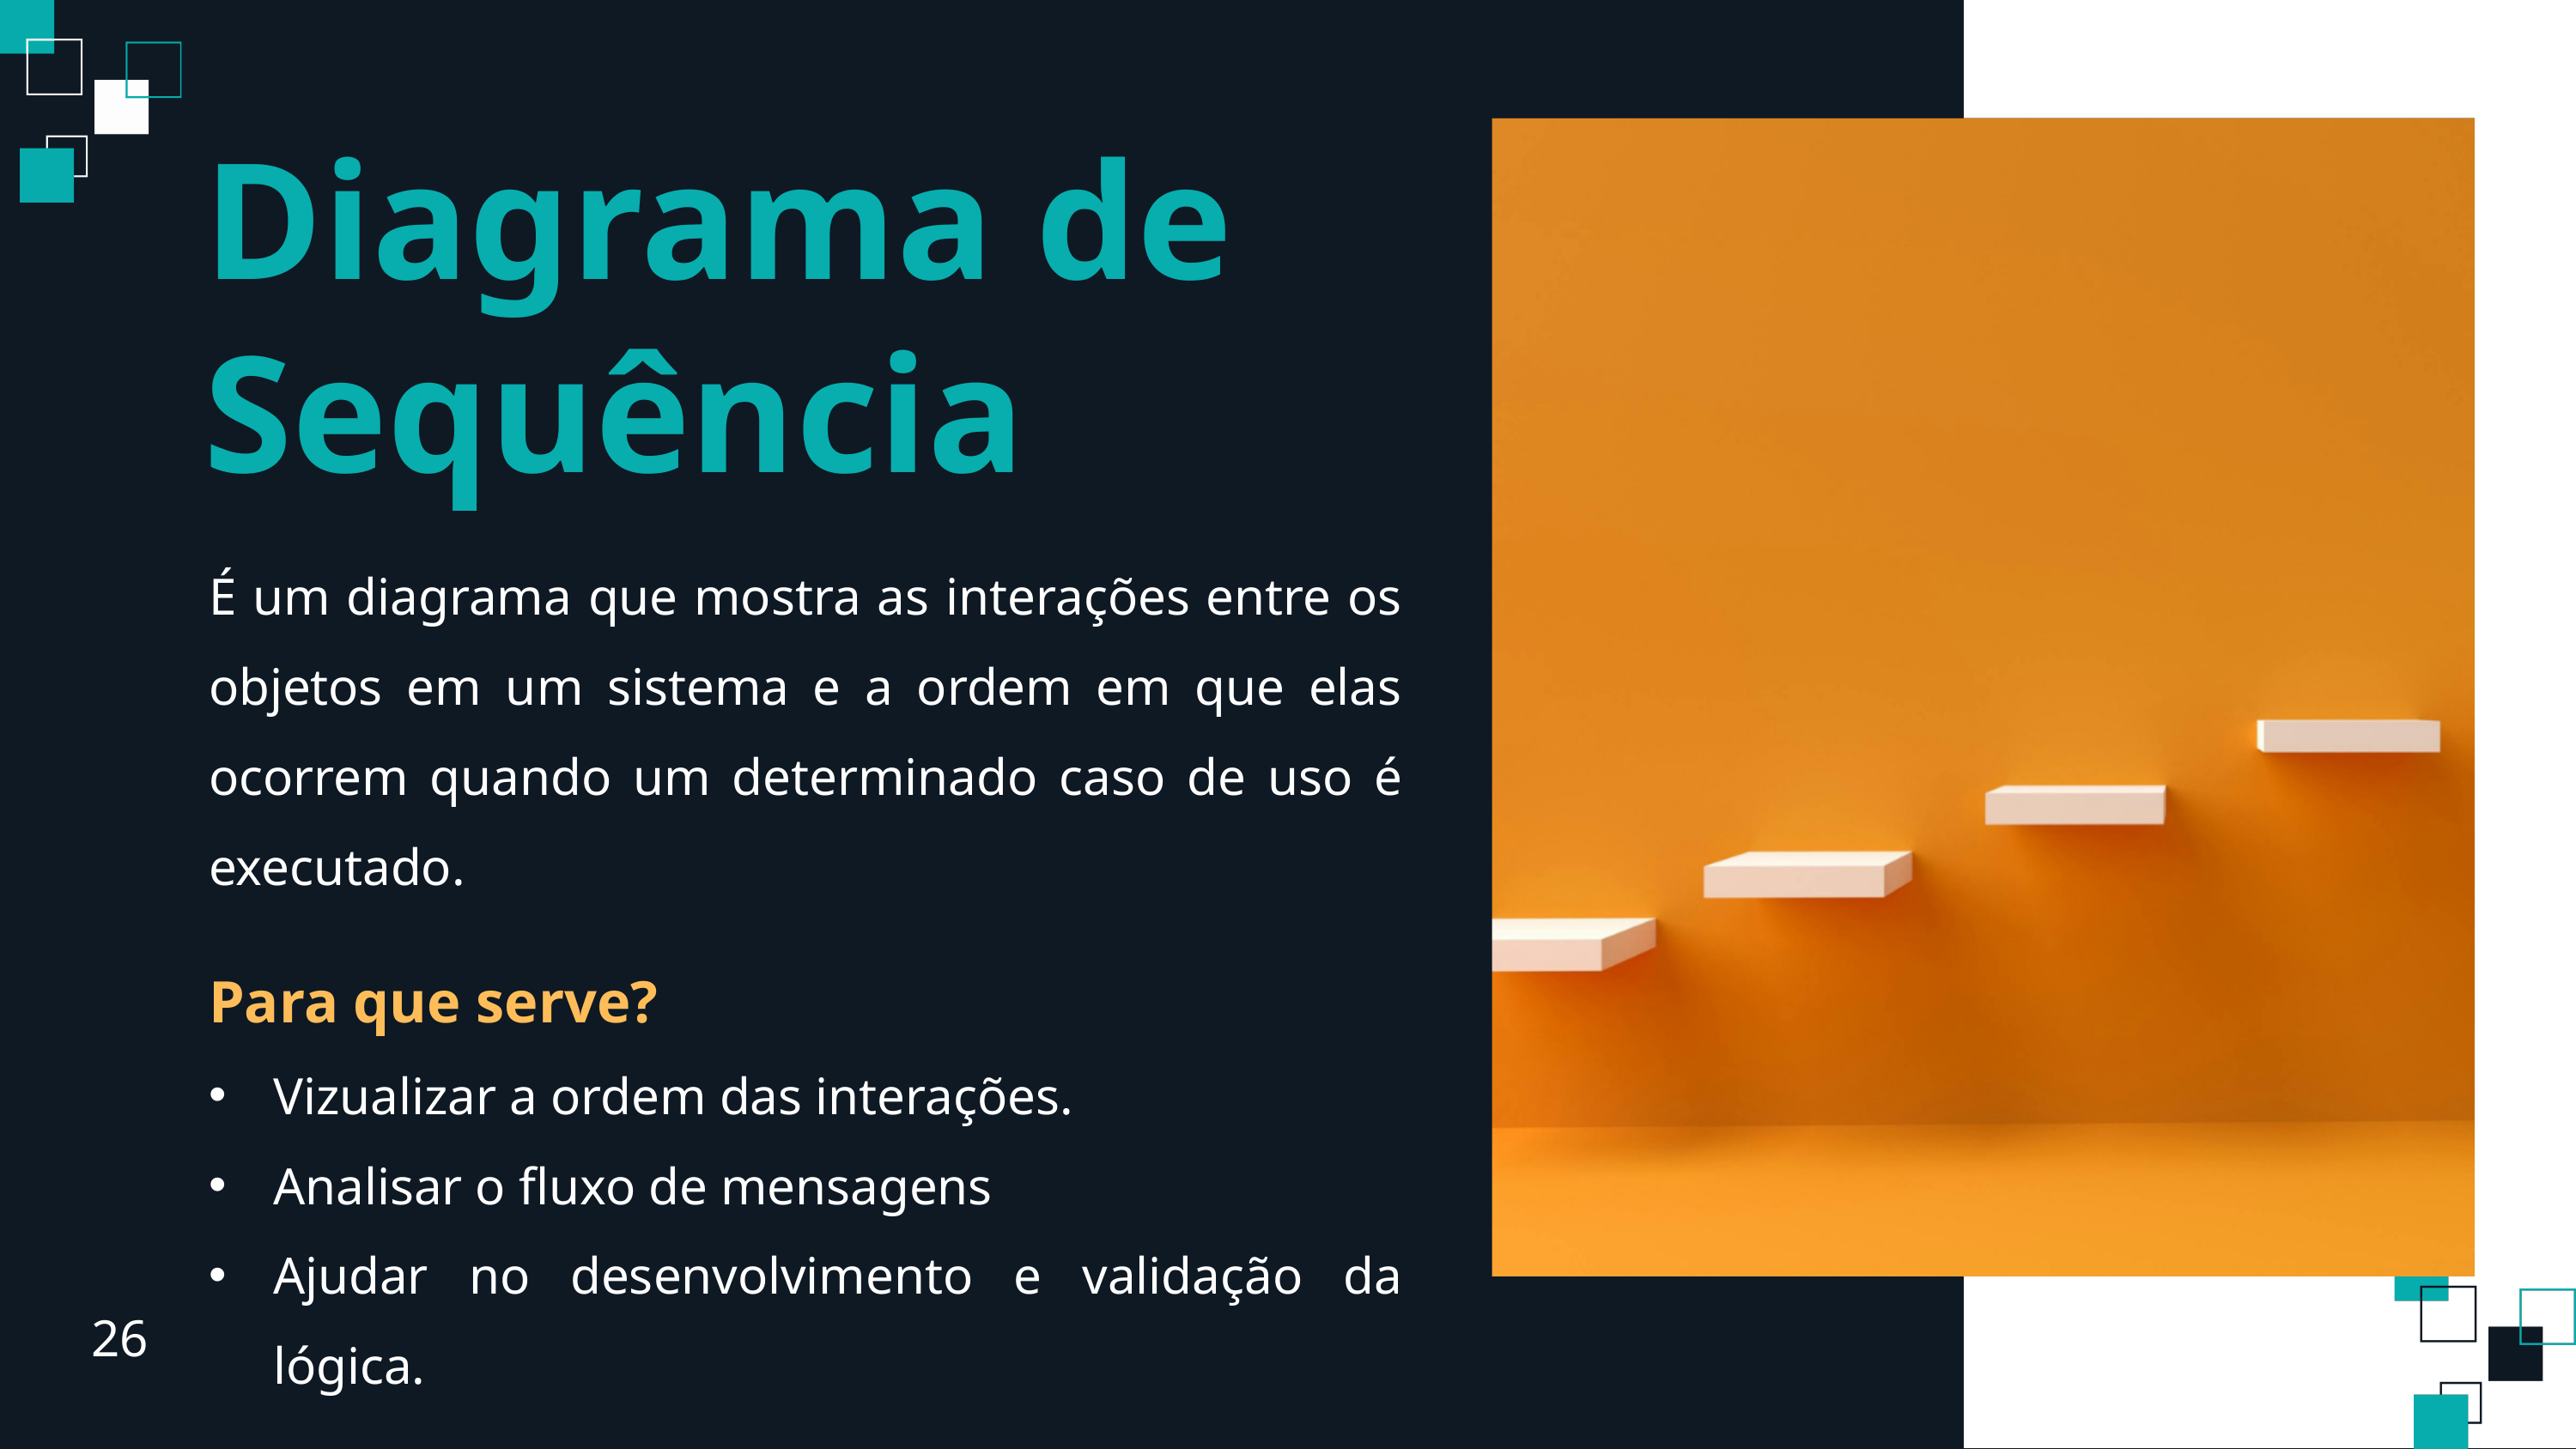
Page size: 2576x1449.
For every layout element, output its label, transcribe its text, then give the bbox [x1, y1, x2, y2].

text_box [1963, 0, 2576, 1449]
slide_number 26 [21, 1314, 161, 1367]
text_box Para que serve? Vizualizar a ordem das interações. Analisar o fluxo de mensagens Ajudar no desenvolvimento e validação da lógica. [209, 959, 1402, 1395]
text_box É um diagrama que mostra as interações entre os objetos em um sistema e a ordem em que elas ocorrem quando um determinado caso de uso é executado. [209, 534, 1402, 895]
picture [1492, 118, 2476, 1276]
text_box Diagrama de Sequência [204, 118, 1492, 505]
text_box [0, 0, 182, 203]
